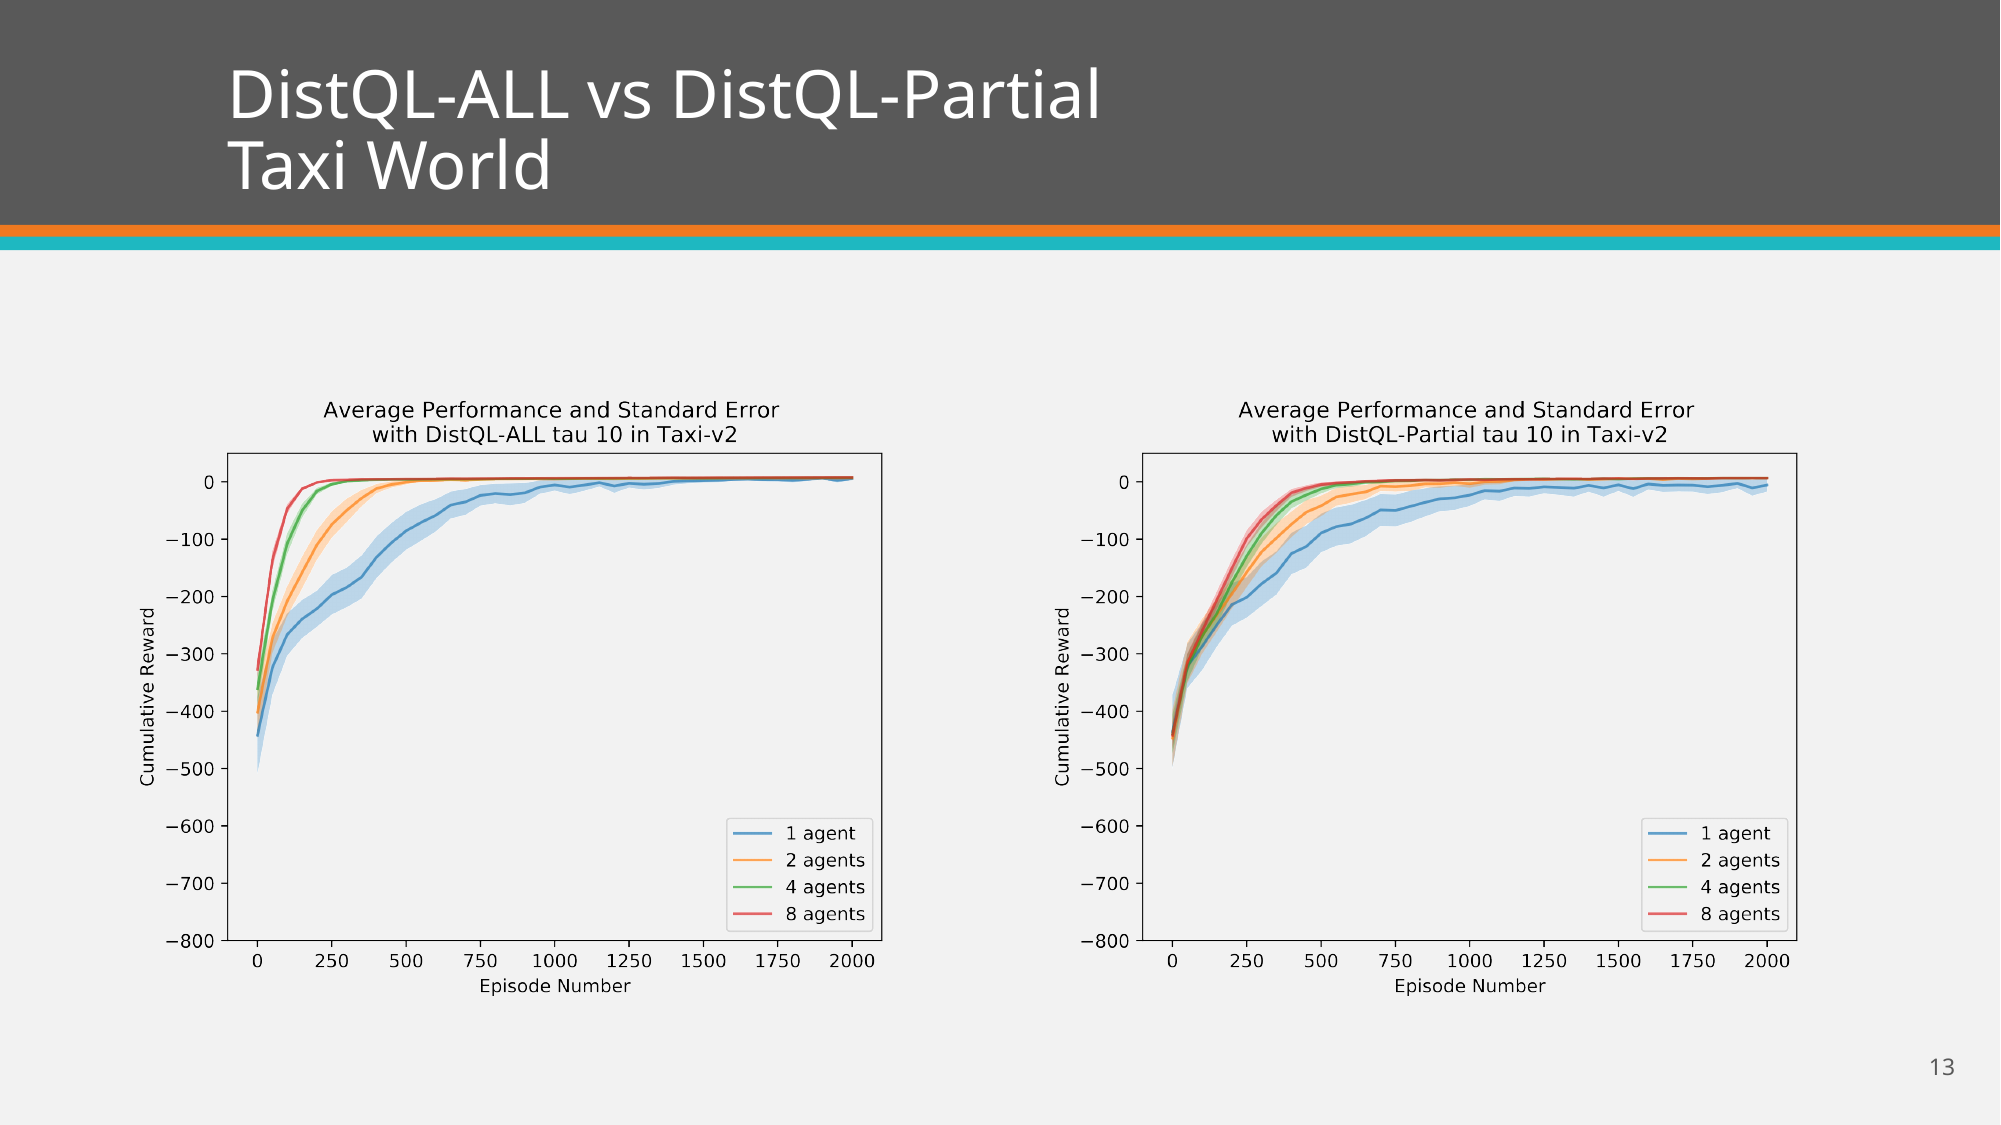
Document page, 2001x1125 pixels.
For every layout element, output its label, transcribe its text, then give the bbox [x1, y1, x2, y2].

slide_number 13 [1562, 1045, 1971, 1091]
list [1037, 376, 1881, 1010]
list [122, 376, 966, 1010]
title DistQL-ALL vs DistQL-Partial Taxi World [212, 41, 1788, 212]
